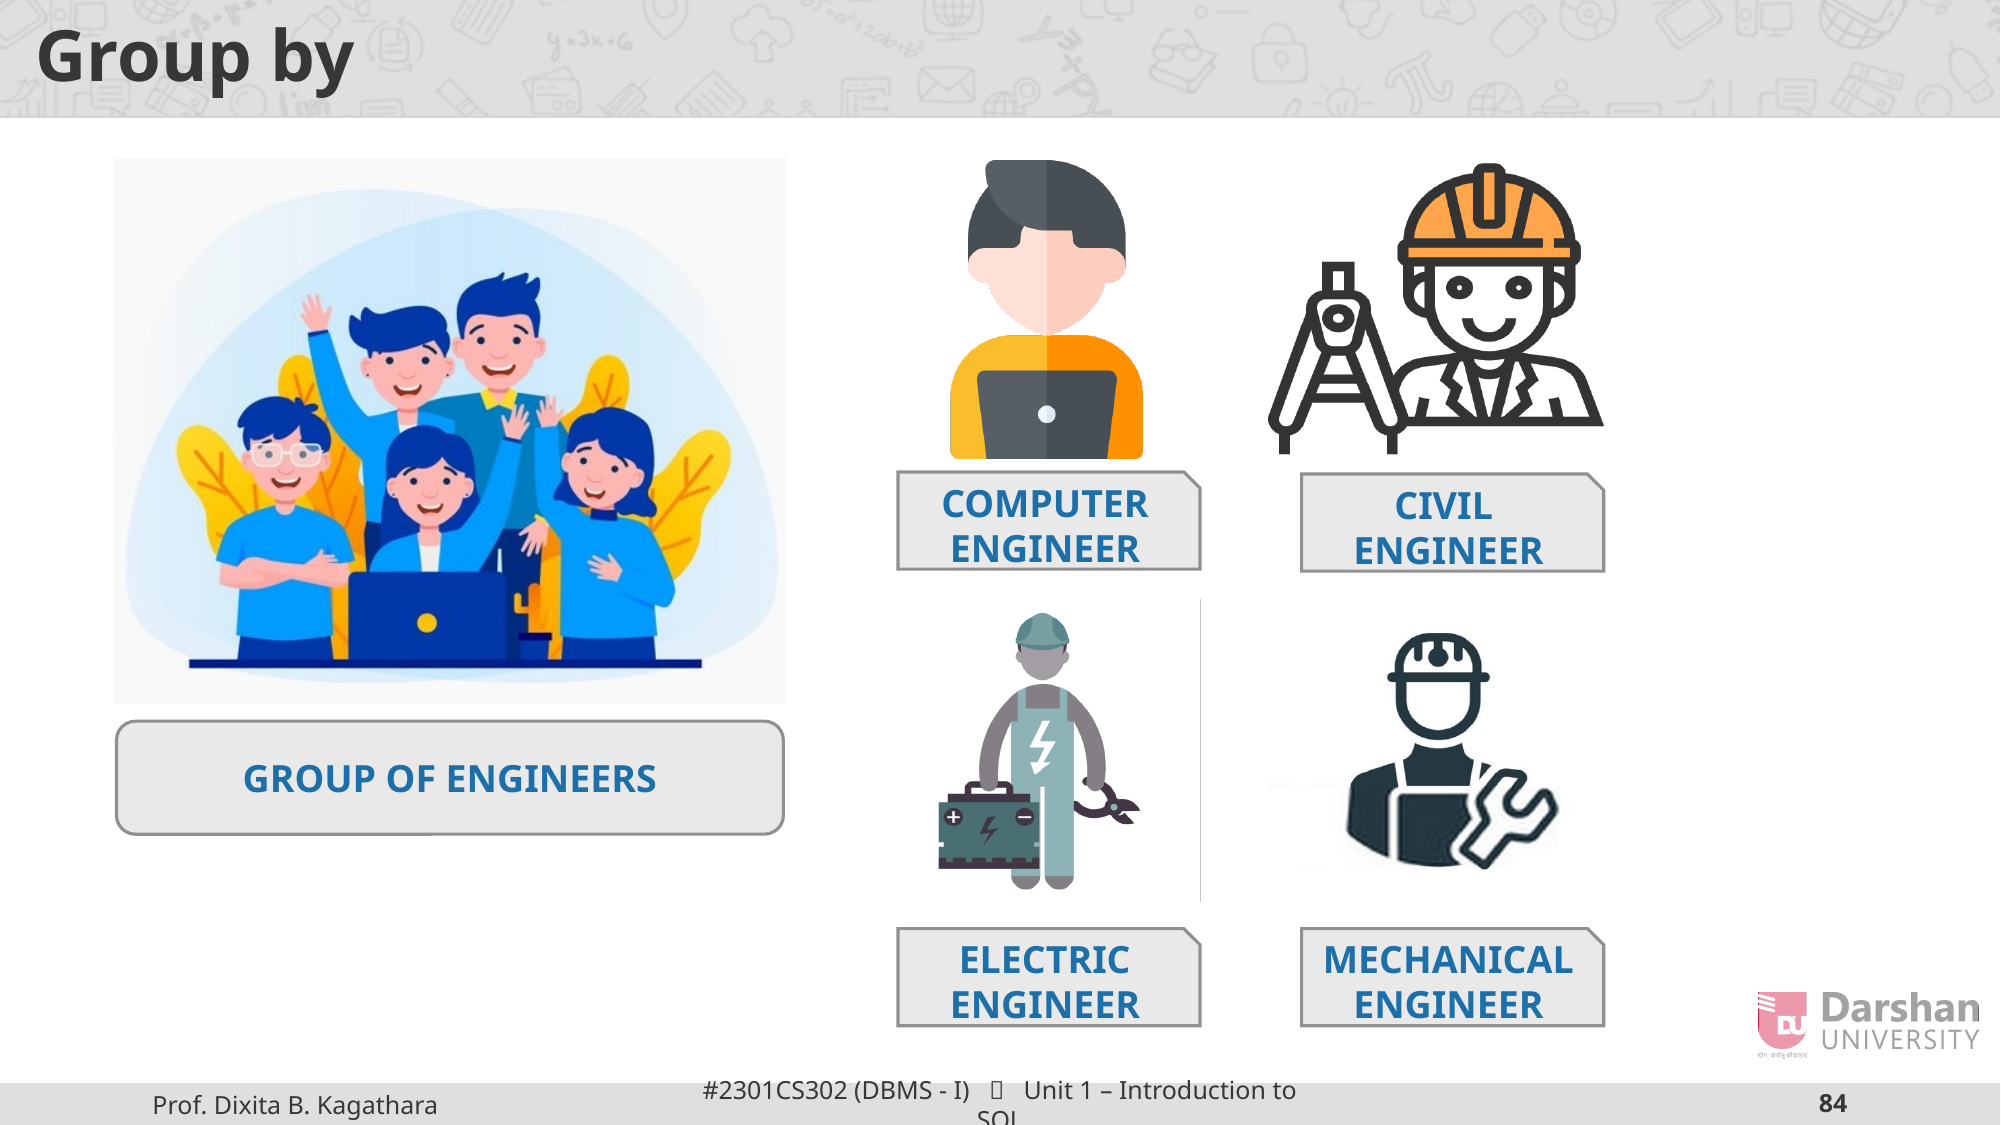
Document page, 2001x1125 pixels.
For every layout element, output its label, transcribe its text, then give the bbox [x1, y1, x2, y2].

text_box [896, 470, 1202, 571]
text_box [896, 927, 1202, 1027]
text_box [115, 720, 785, 836]
picture [883, 599, 1201, 902]
picture [1268, 599, 1604, 902]
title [0, 0, 2000, 117]
text_box Select into [1758, 992, 1979, 1059]
picture [897, 160, 1196, 459]
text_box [1300, 927, 1605, 1027]
picture [112, 158, 788, 704]
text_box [1300, 473, 1605, 573]
picture [1268, 162, 1604, 455]
